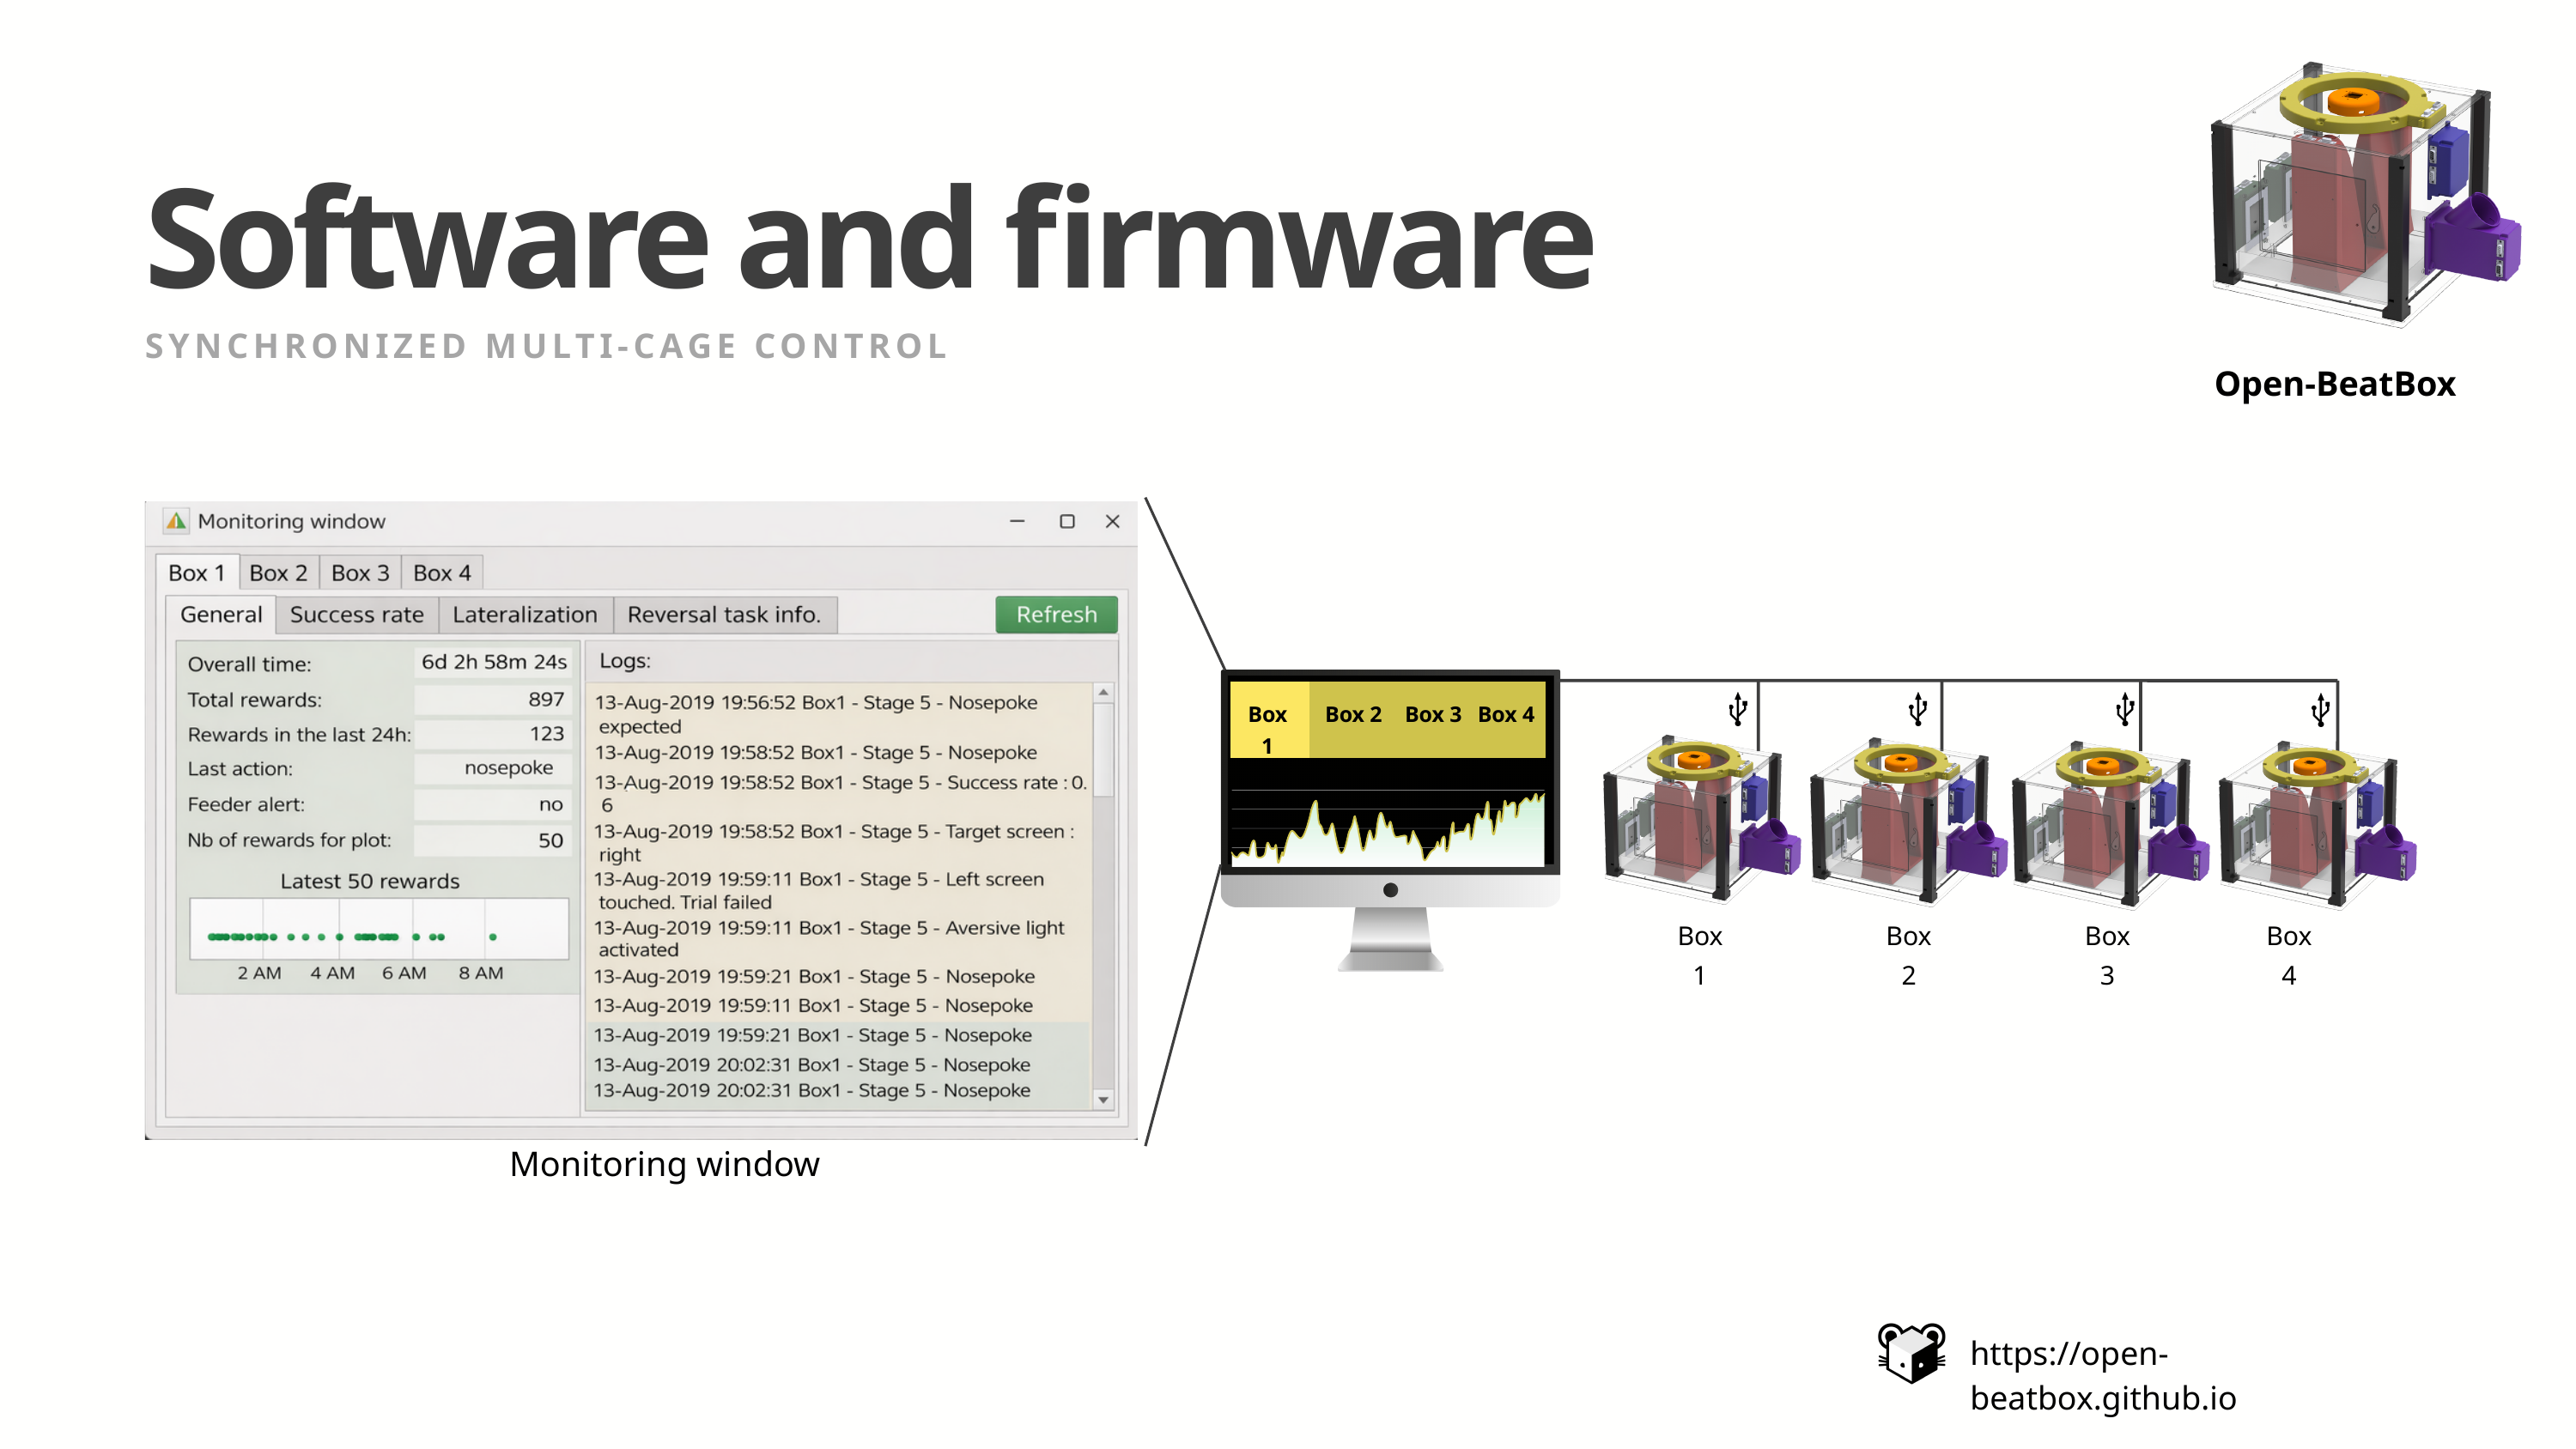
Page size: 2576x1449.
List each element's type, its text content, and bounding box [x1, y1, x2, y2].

text_box Monitoring window [509, 1135, 829, 1184]
text_box [144, 501, 1138, 1140]
text_box Open-BeatBox [2214, 355, 2500, 403]
text_box Software and firmware [144, 177, 2041, 316]
text_box SYNCHRONIZED MULTI-CAGE CONTROL [144, 318, 1289, 366]
text_box [1878, 1319, 1946, 1387]
text_box [2162, 15, 2552, 384]
text_box https://open-beatbox.github.io [1970, 1326, 2429, 1417]
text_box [1220, 660, 2429, 972]
